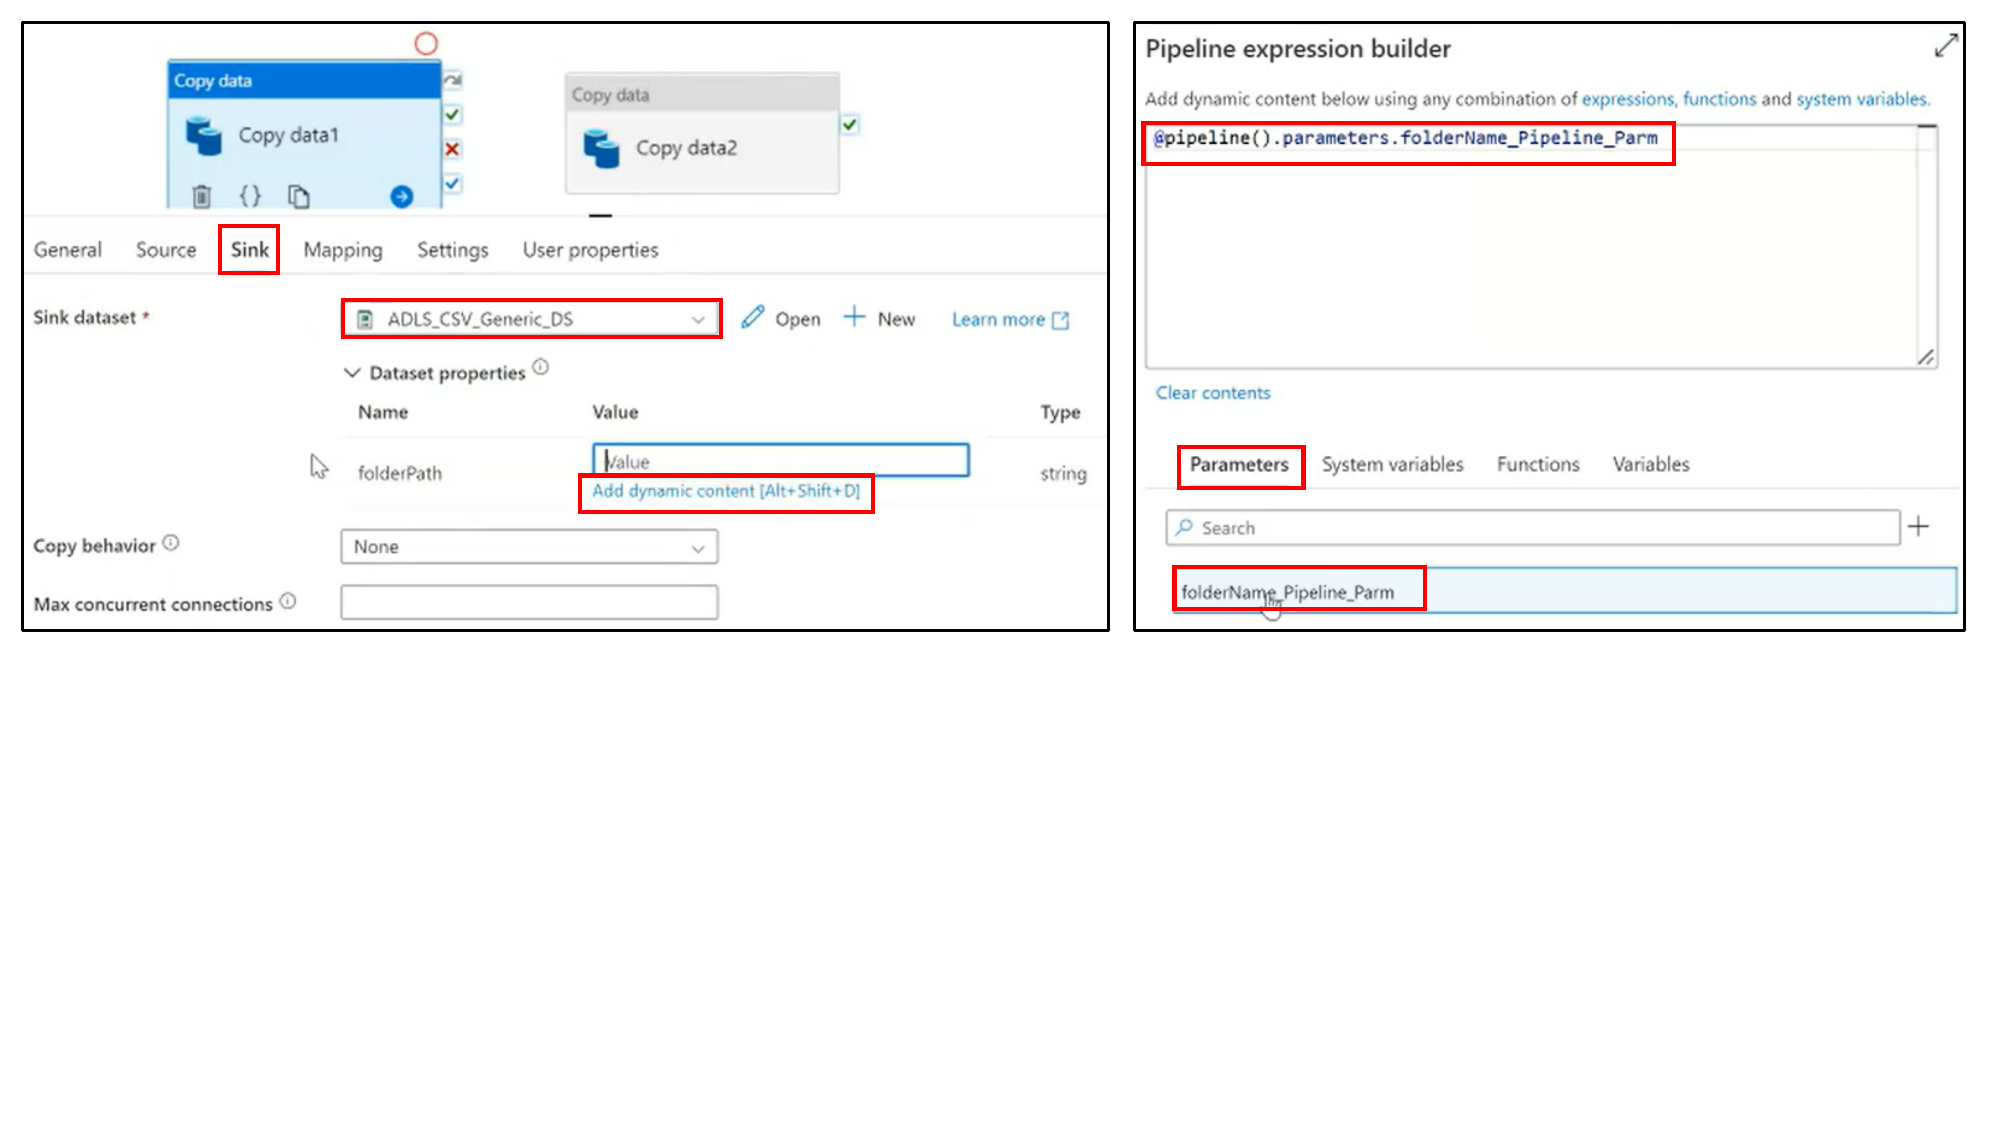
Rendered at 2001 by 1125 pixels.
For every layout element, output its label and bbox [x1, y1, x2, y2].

picture [23, 23, 1108, 629]
picture [1135, 23, 1964, 629]
